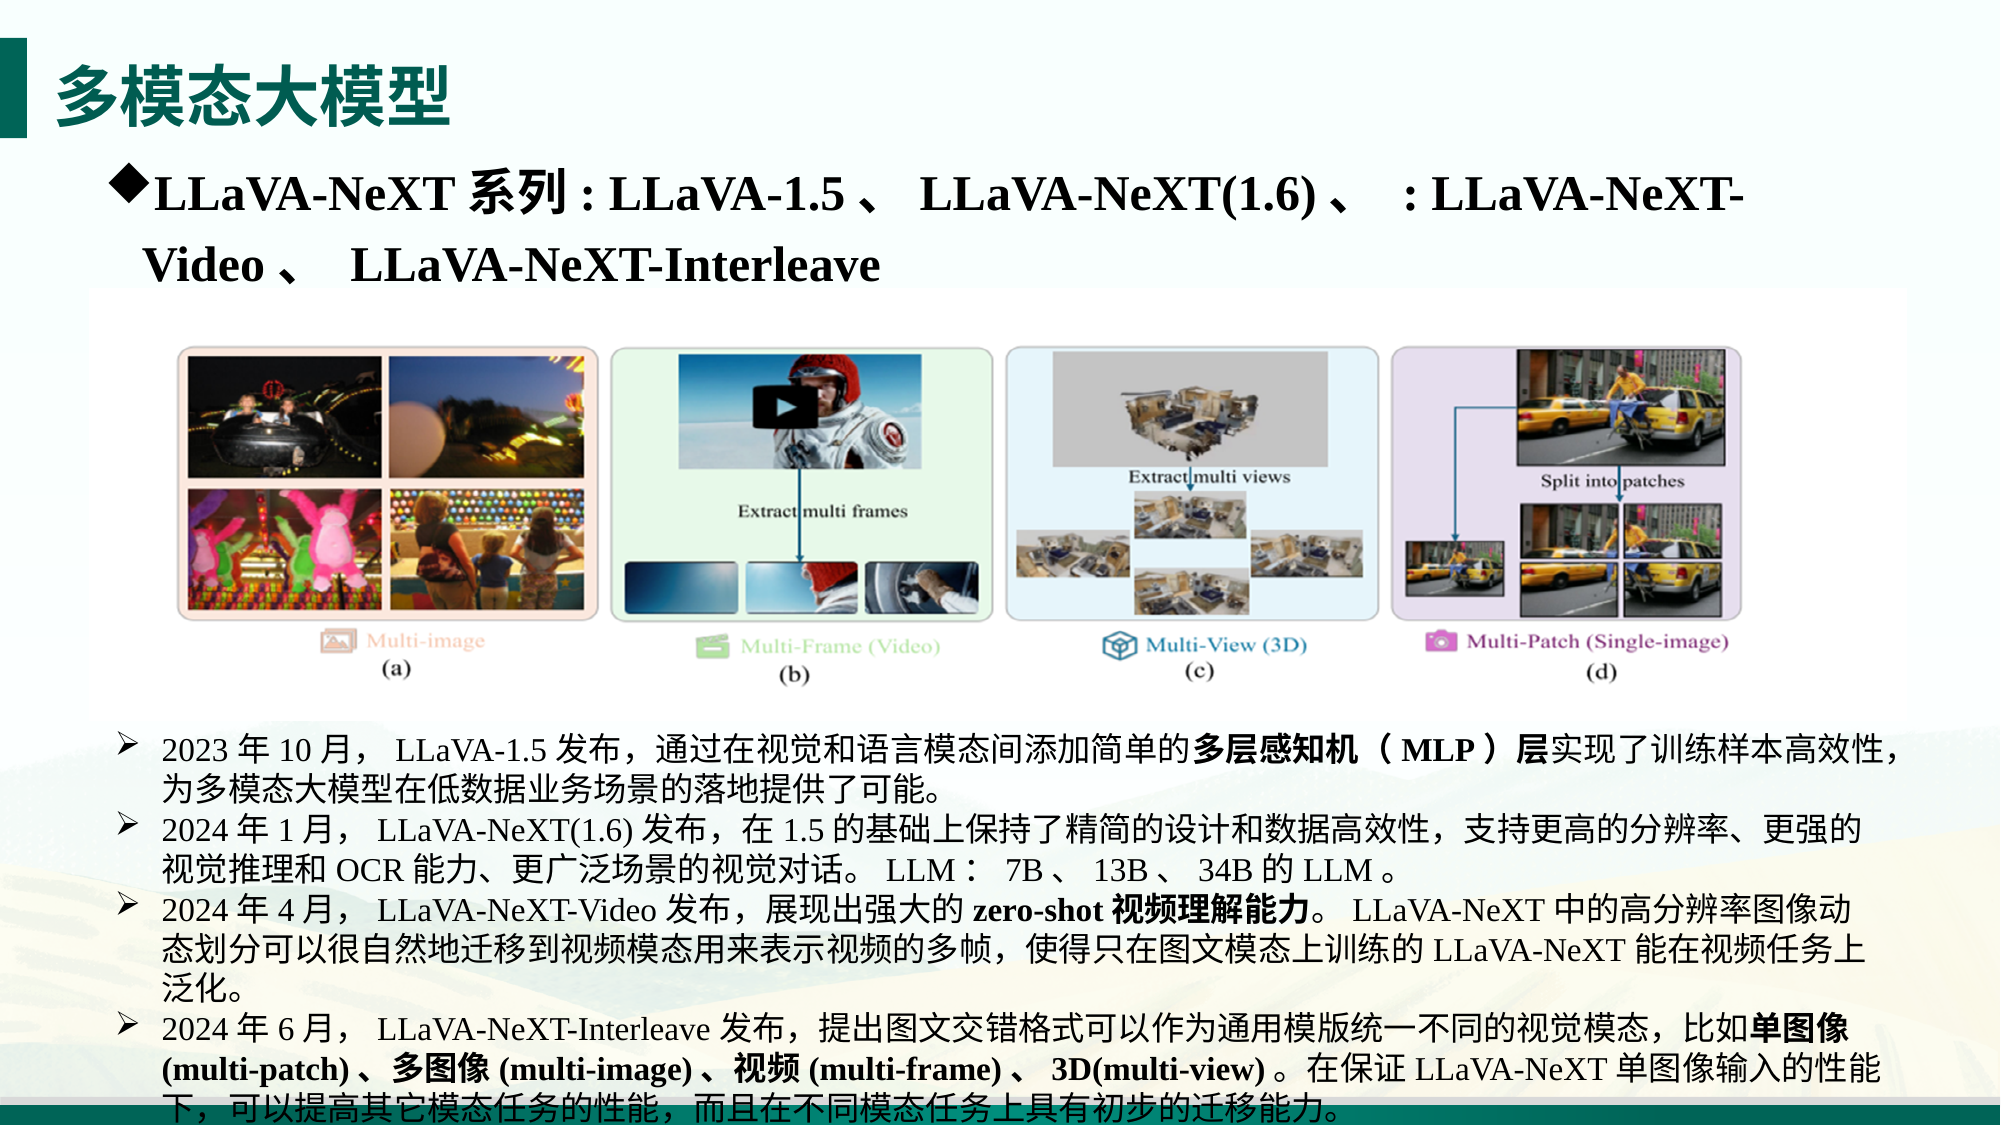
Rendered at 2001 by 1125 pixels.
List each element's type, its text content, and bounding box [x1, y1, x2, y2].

picture [89, 288, 1907, 721]
text_box LLaVA-NeXT系列: LLaVA-1.5、LLaVA-NeXT(1.6)、 : LLaVA-NeXT-Video、 LLaVA-NeXT-Interleave [89, 140, 1791, 288]
title 多模态大模型 [38, 55, 473, 144]
text_box 2023年10月，LLaVA-1.5发布，通过在视觉和语言模态间添加简单的多层感知机（MLP）层实现了训练样本高效性，为多模态大模型在低数据业务场景的落地提供了可能。 2024年1月，LLaVA-NeXT(1.6)发布，在1.5的基础上保持了精简的设计和数据高效性，支持更高的分辨率、更强的视觉推理和OCR能力、更广泛场景的视觉对话。LLM：7B、13B、34B的LLM。 2024年4月，LLaVA-NeXT-Video发布，展现出强大的zero-shot视频理解能力。LLaVA-NeXT中的高分辨率图像动态划分可以很自然地迁移到视频模态用来表示视频的多帧，使得只在图文模态上训练的LLaVA-NeXT能在视频任务上泛化。 2024年6月，LLaVA-NeXT-Interleave发布，提出图文交错格式可以作为通用模版统一不同的视觉模态，比如单图像(multi-patch)、多图像(multi-image)、视频(multi-frame)、3D(multi-view)。在保证LLaVA-NeXT单图像输入的性能下，可以提高其它模态任务的性能，而且在不同模态任务上具有初步的迁移能力。 [100, 721, 1900, 1125]
